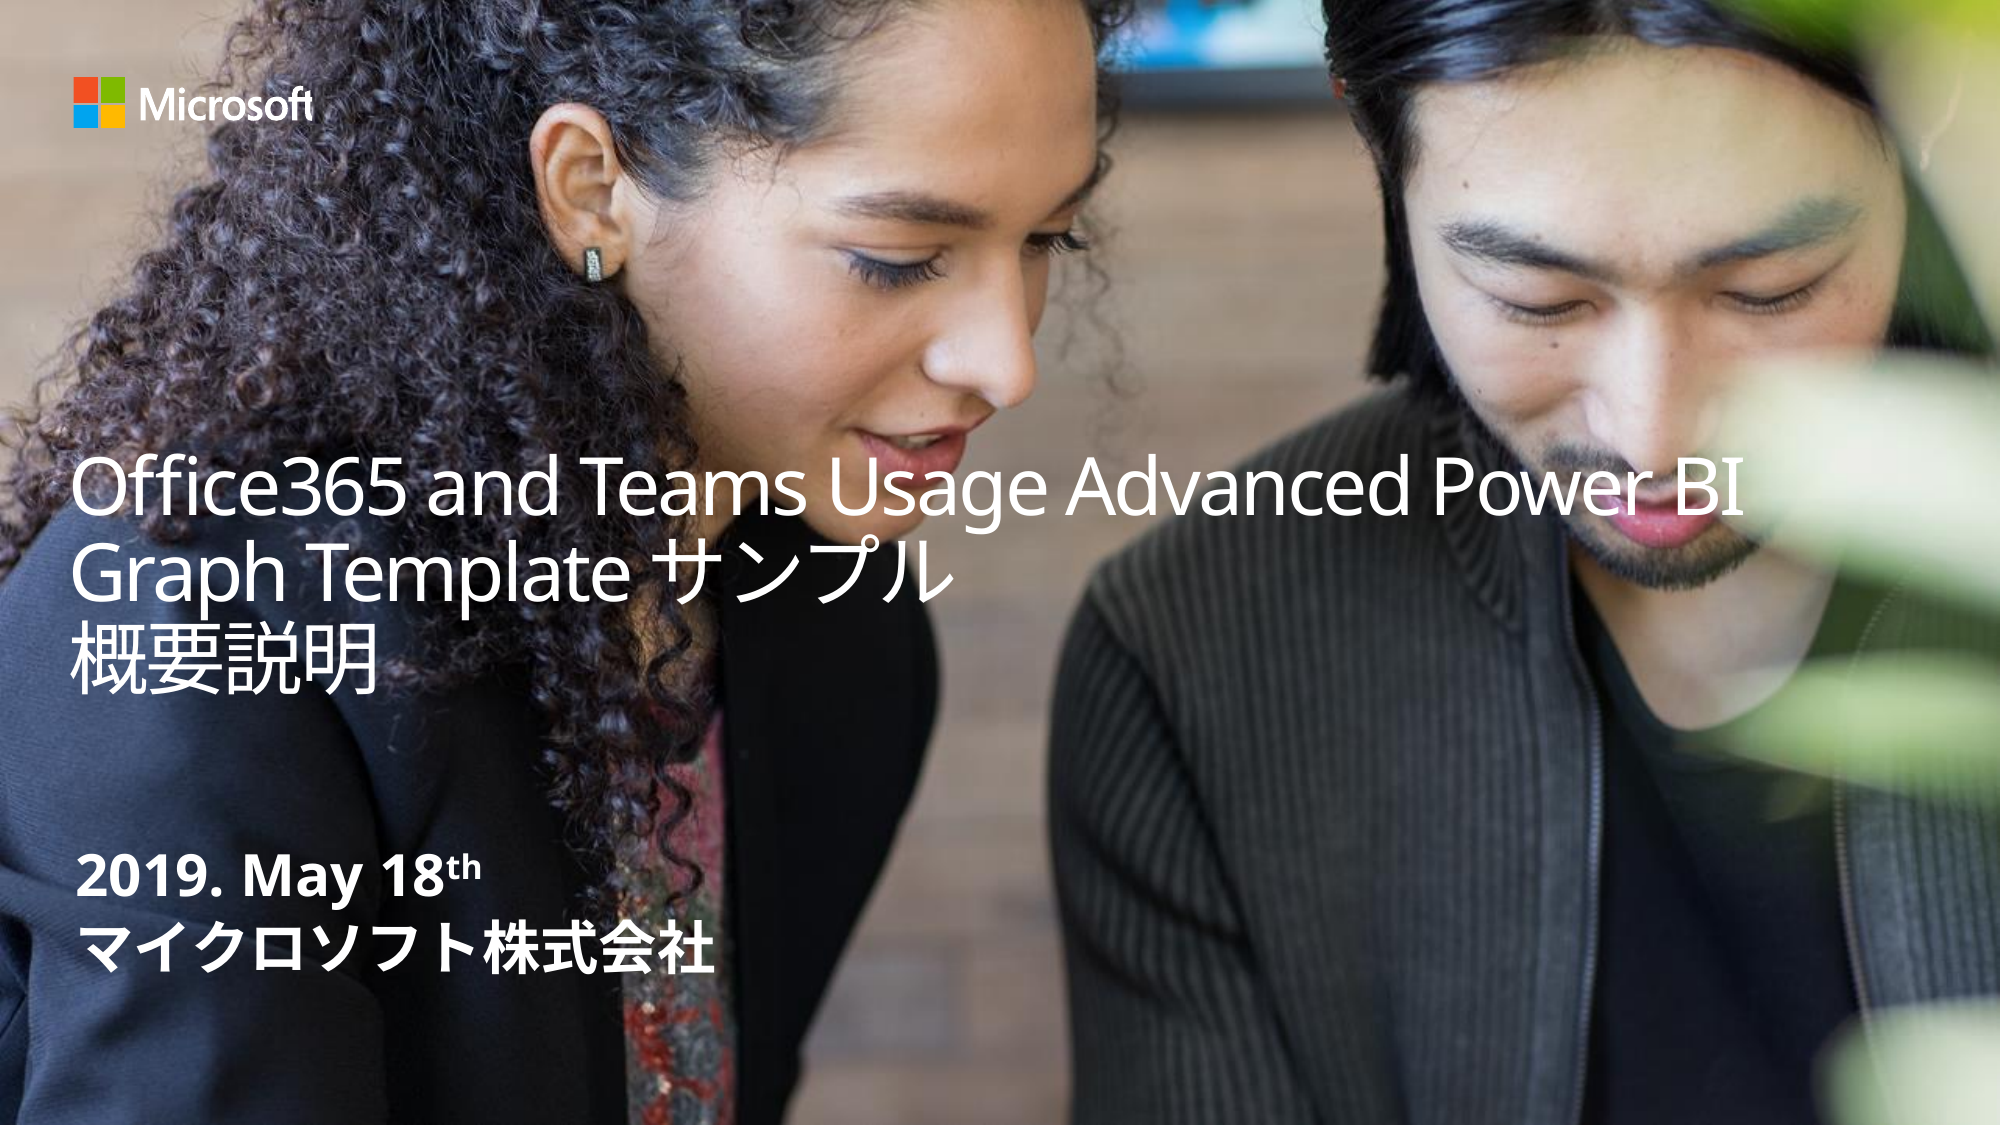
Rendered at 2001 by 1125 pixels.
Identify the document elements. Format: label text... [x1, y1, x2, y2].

title Office365 and Teams Usage Advanced Power BI Graph Templateサンプル 概要説明 [68, 427, 1930, 722]
picture [0, 0, 2000, 1125]
list 2019. May 18th マイクロソフト株式会社 [75, 828, 1448, 1030]
